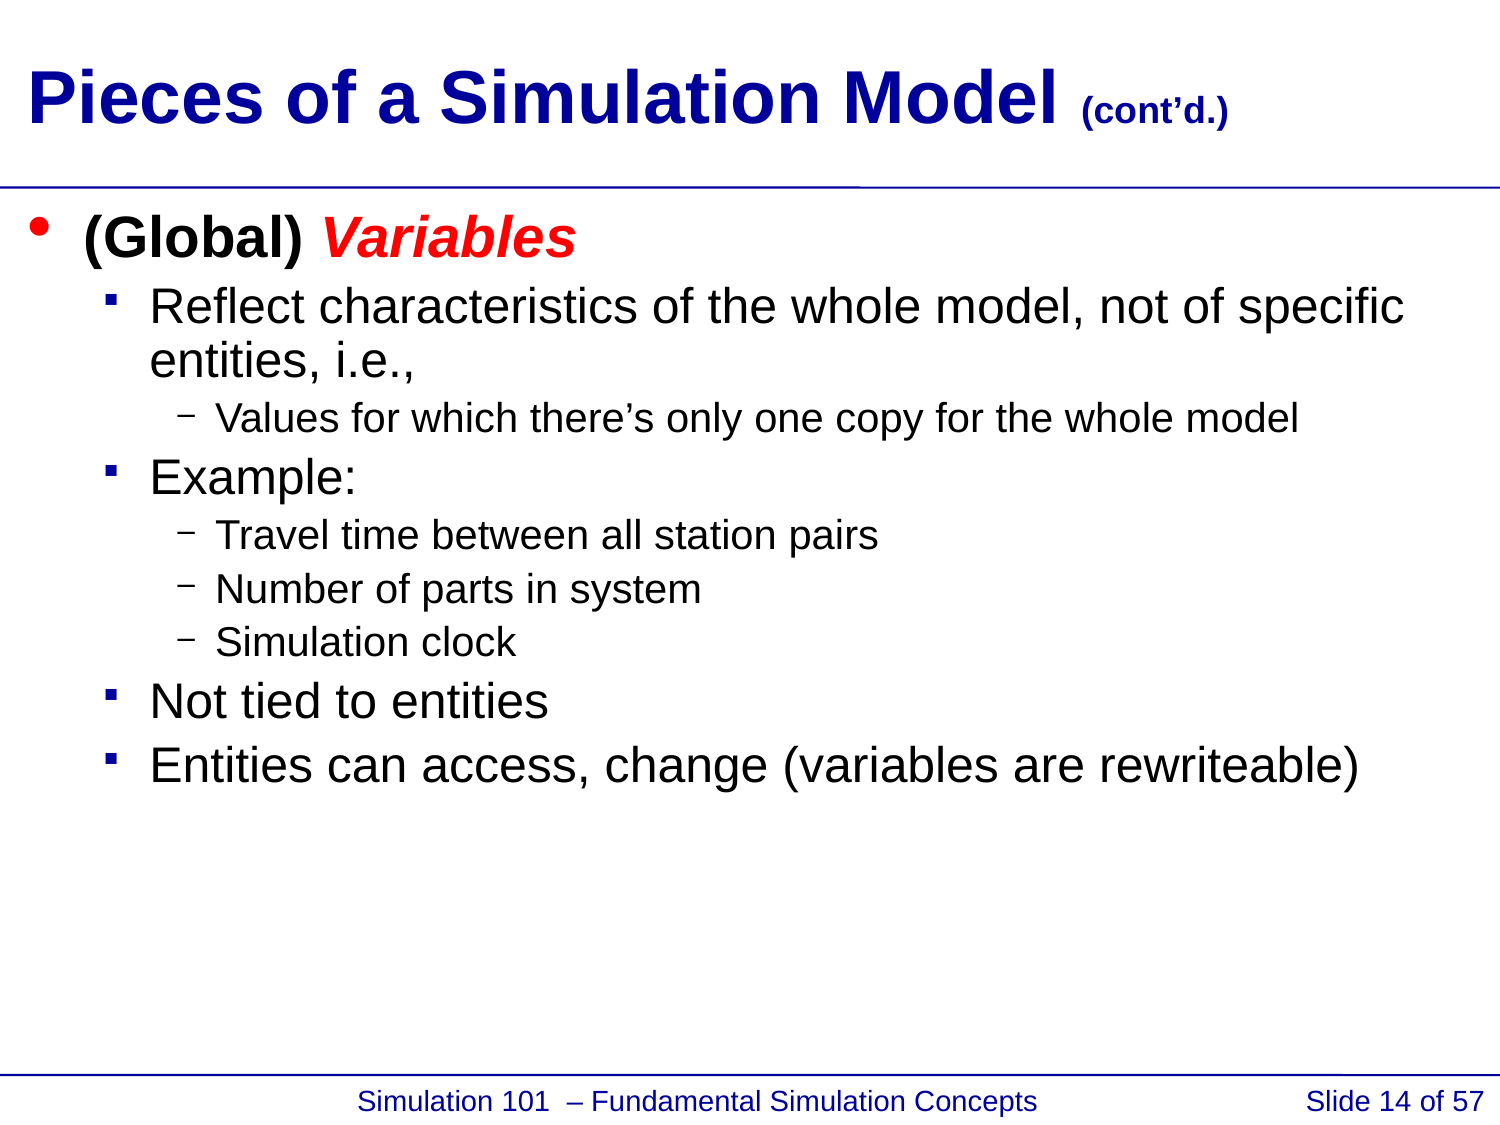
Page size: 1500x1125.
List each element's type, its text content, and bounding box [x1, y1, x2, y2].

title Pieces of a Simulation Model (cont’d.) [12, 12, 1488, 175]
slide_number Slide 14 of 57 [1249, 1074, 1500, 1125]
list (Global) Variables Reflect characteristics of the whole model, not of specific entities, i.e., Values for which there’s only one copy for the whole model Example: Travel time between all station pairs Number of parts in system Simulation clock Not tied to entities Entities can access, change (variables are rewriteable) [12, 200, 1488, 1063]
footer Simulation 101 – Fundamental Simulation Concepts [488, 1074, 1088, 1125]
slide_number [37, 1074, 488, 1125]
